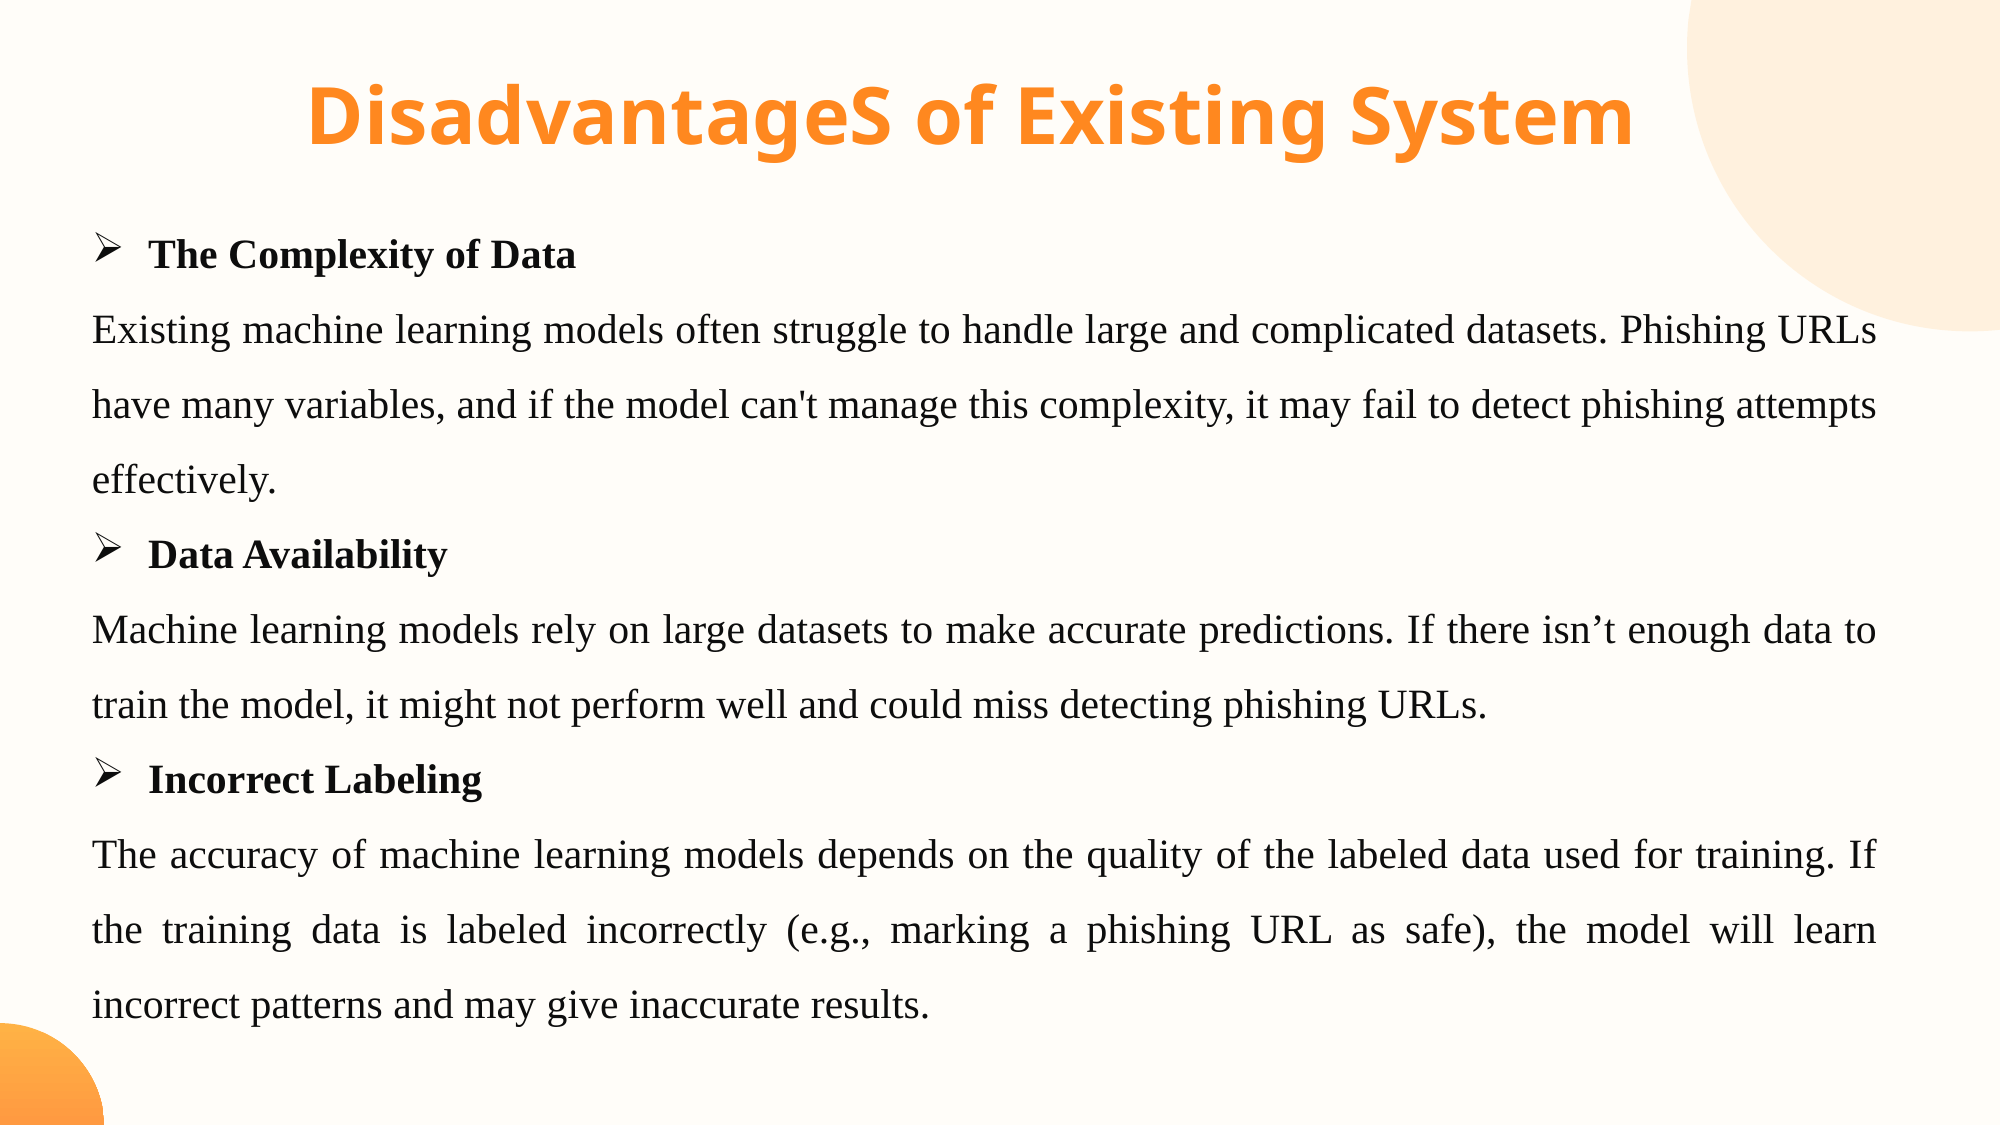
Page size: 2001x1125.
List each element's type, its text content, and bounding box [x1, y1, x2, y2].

title DisadvantageS of Existing System [0, 17, 1944, 208]
list The Complexity of Data Existing machine learning models often struggle to handle large and complicated datasets. Phishing URLs have many variables, and if the model can't manage this complexity, it may fail to detect phishing attempts effectively. Data Availability Machine learning models rely on large datasets to make accurate predictions. If there isn’t enough data to train the model, it might not perform well and could miss detecting phishing URLs. Incorrect Labeling The accuracy of machine learning models depends on the quality of the labeled data used for training. If the training data is labeled incorrectly (e.g., marking a phishing URL as safe), the model will learn incorrect patterns and may give inaccurate results. [77, 194, 1924, 1054]
